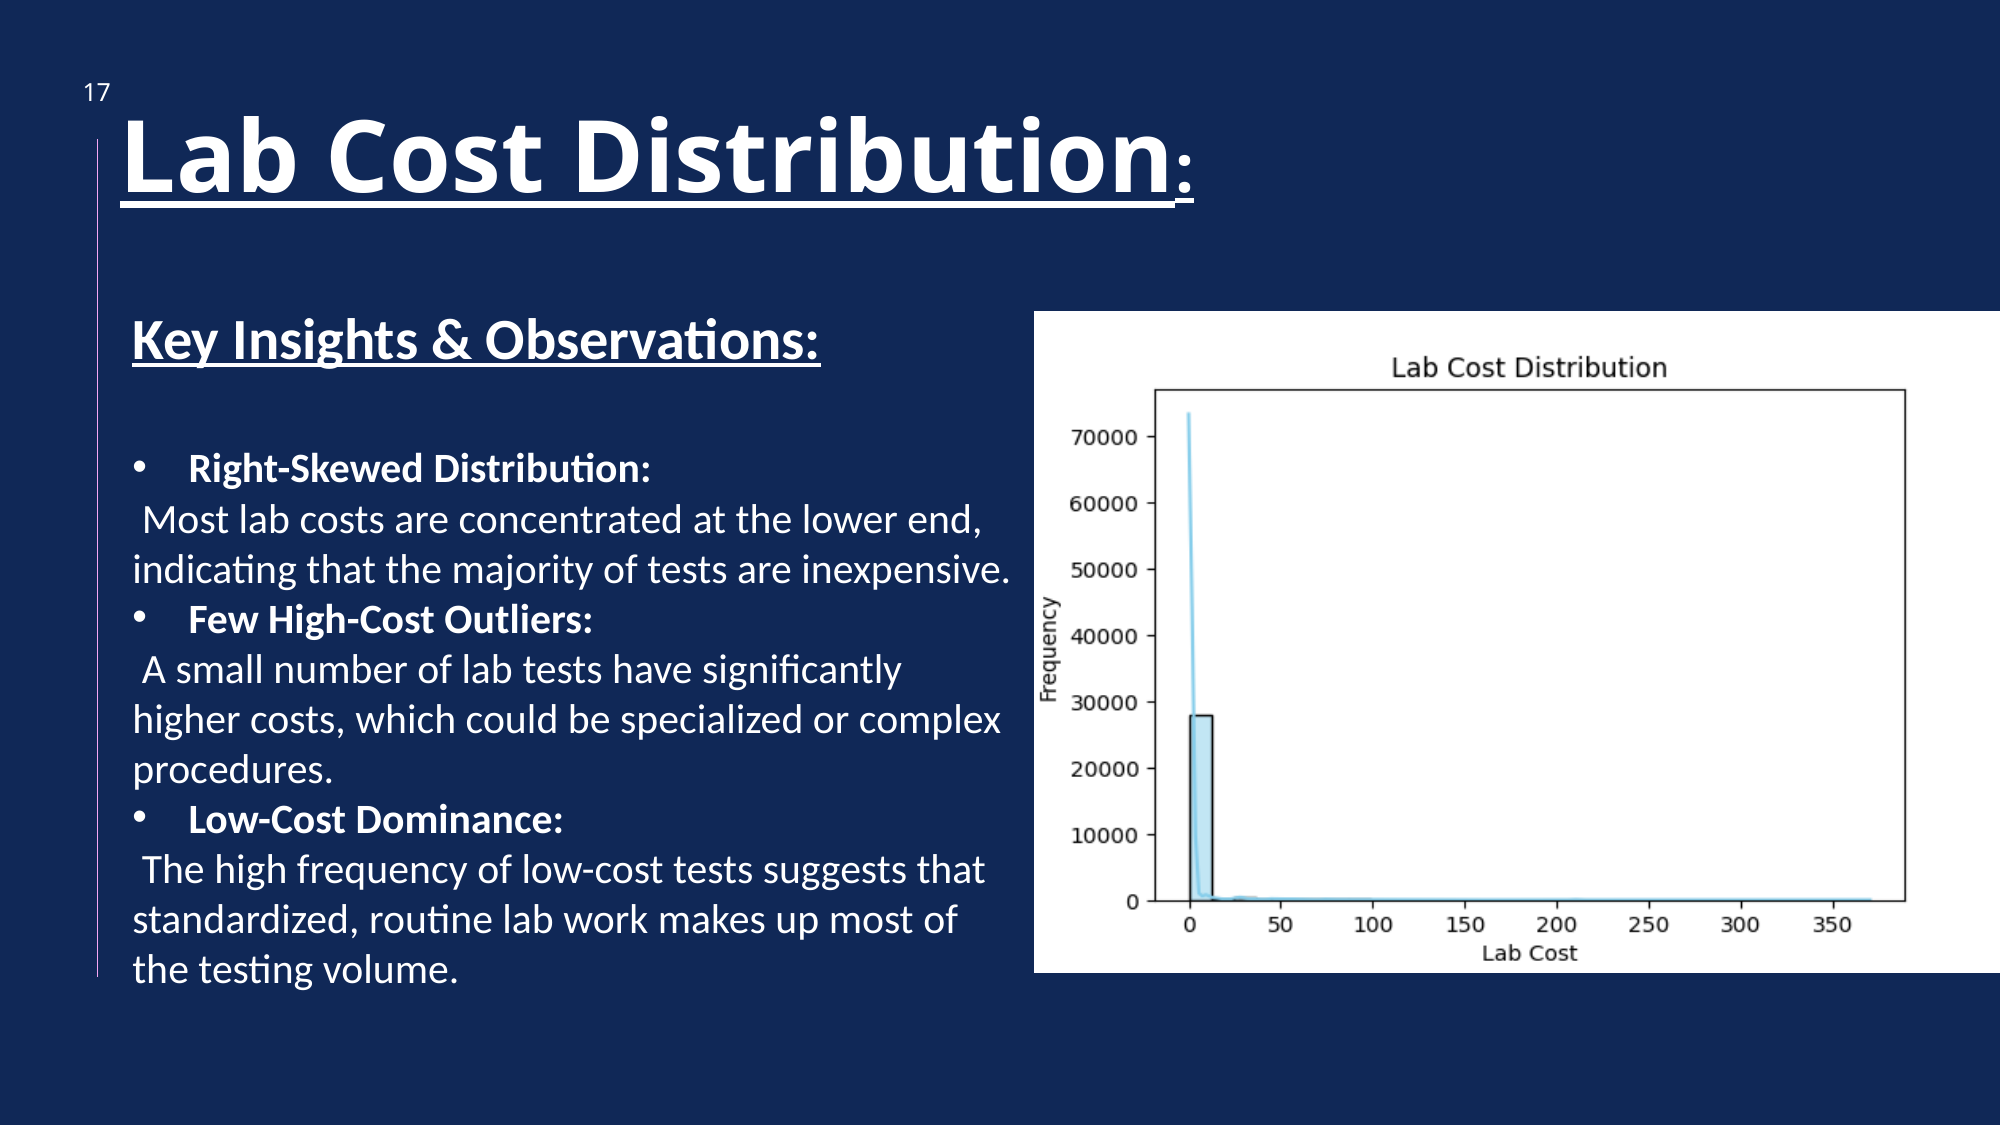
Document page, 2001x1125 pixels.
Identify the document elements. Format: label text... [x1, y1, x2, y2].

slide_number 17 [53, 67, 140, 119]
list Lab Cost Distribution: [104, 85, 1800, 137]
picture [1034, 311, 2000, 973]
text_box Key Insights & Observations: Right-Skewed Distribution: Most lab costs are concentrated at the lower end, indicating that the majority of tests are inexpensive. Few High-Cost Outliers: A small number of lab tests have significantly higher costs, which could be specialized or complex procedures. Low-Cost Dominance: The high frequency of low-cost tests suggests that standardized, routine lab work makes up most of the testing volume. [117, 293, 1035, 999]
